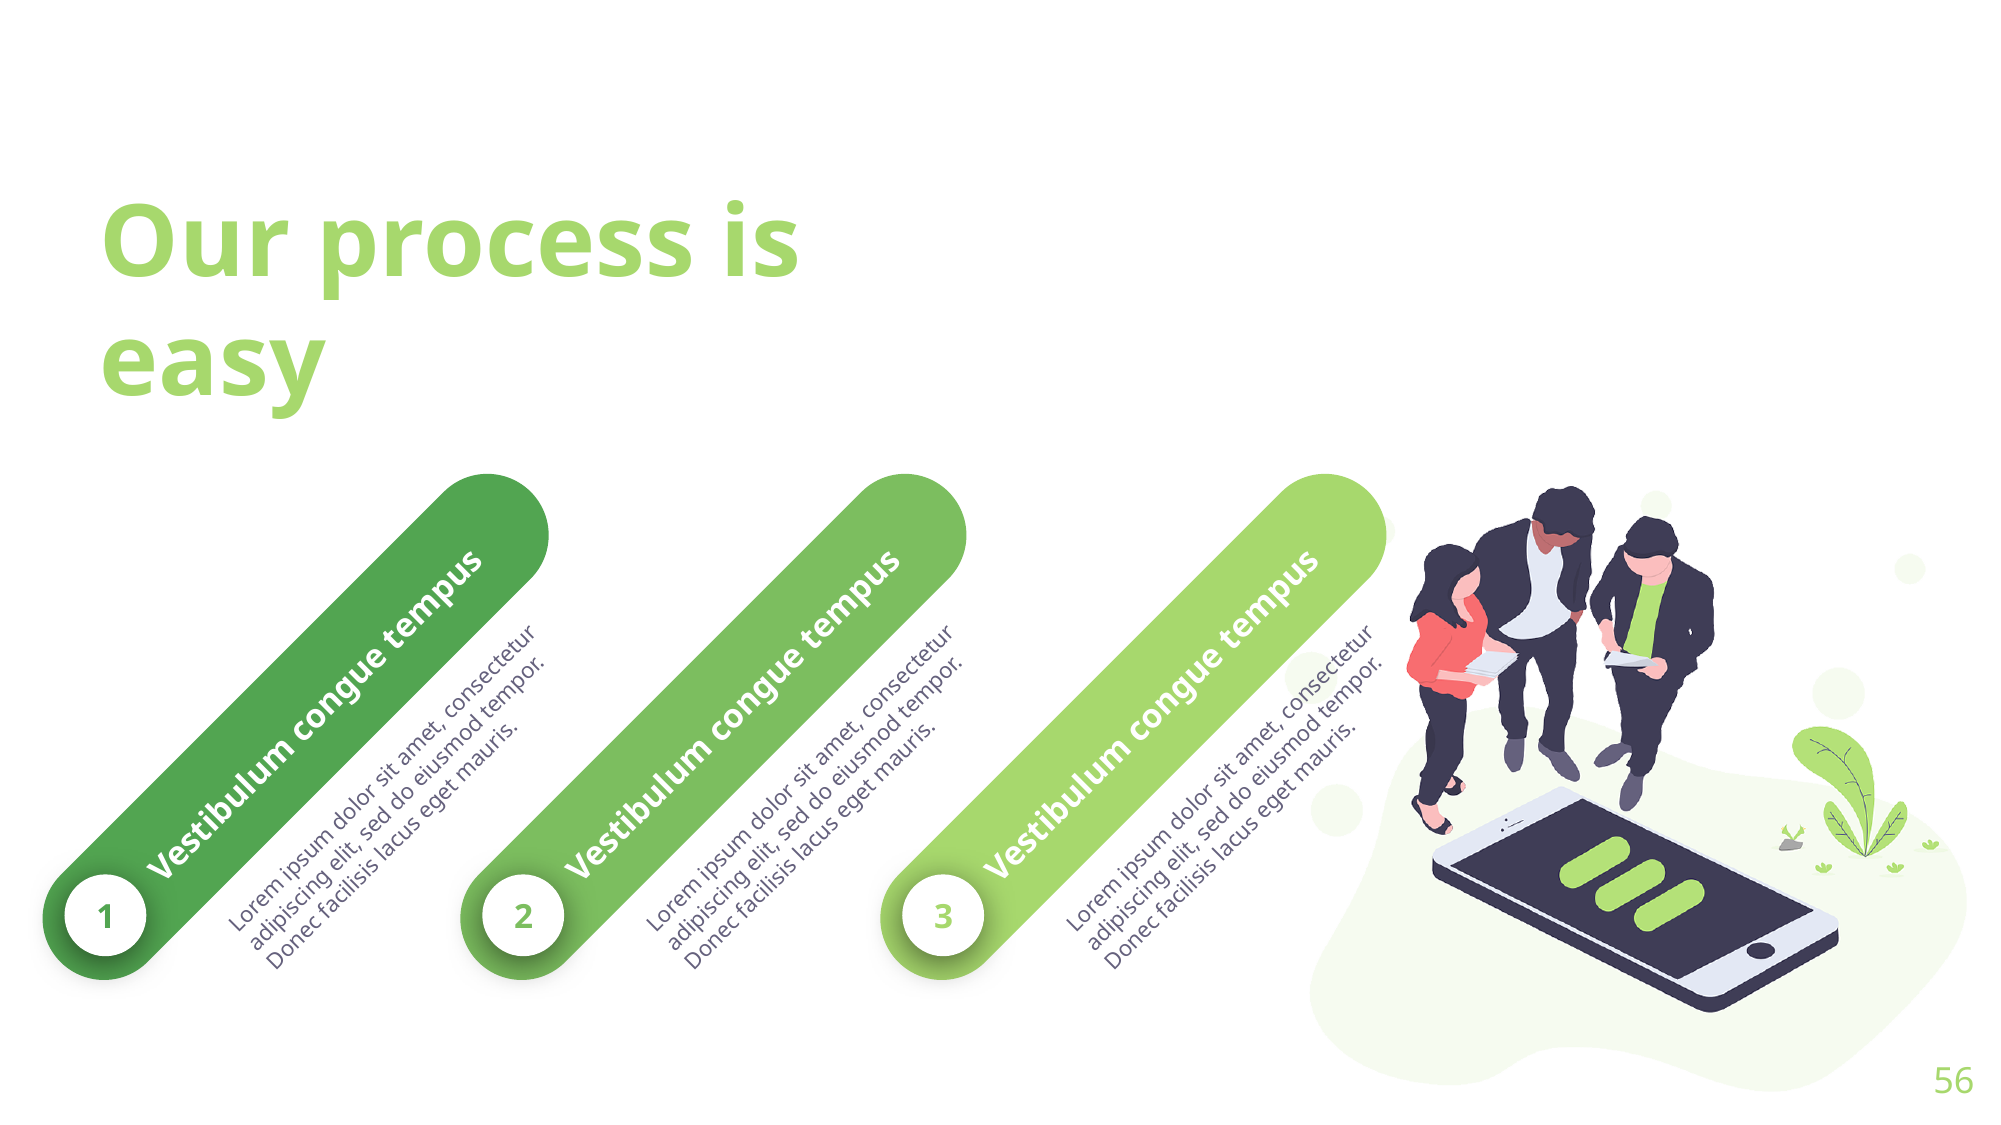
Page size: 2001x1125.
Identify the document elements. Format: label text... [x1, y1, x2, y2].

picture [1284, 486, 1967, 1092]
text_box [434, 448, 852, 1006]
slide_number 56 [1854, 1038, 1975, 1125]
title Our process is easy [99, 228, 986, 416]
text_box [854, 448, 1452, 1006]
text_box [16, 448, 432, 1006]
